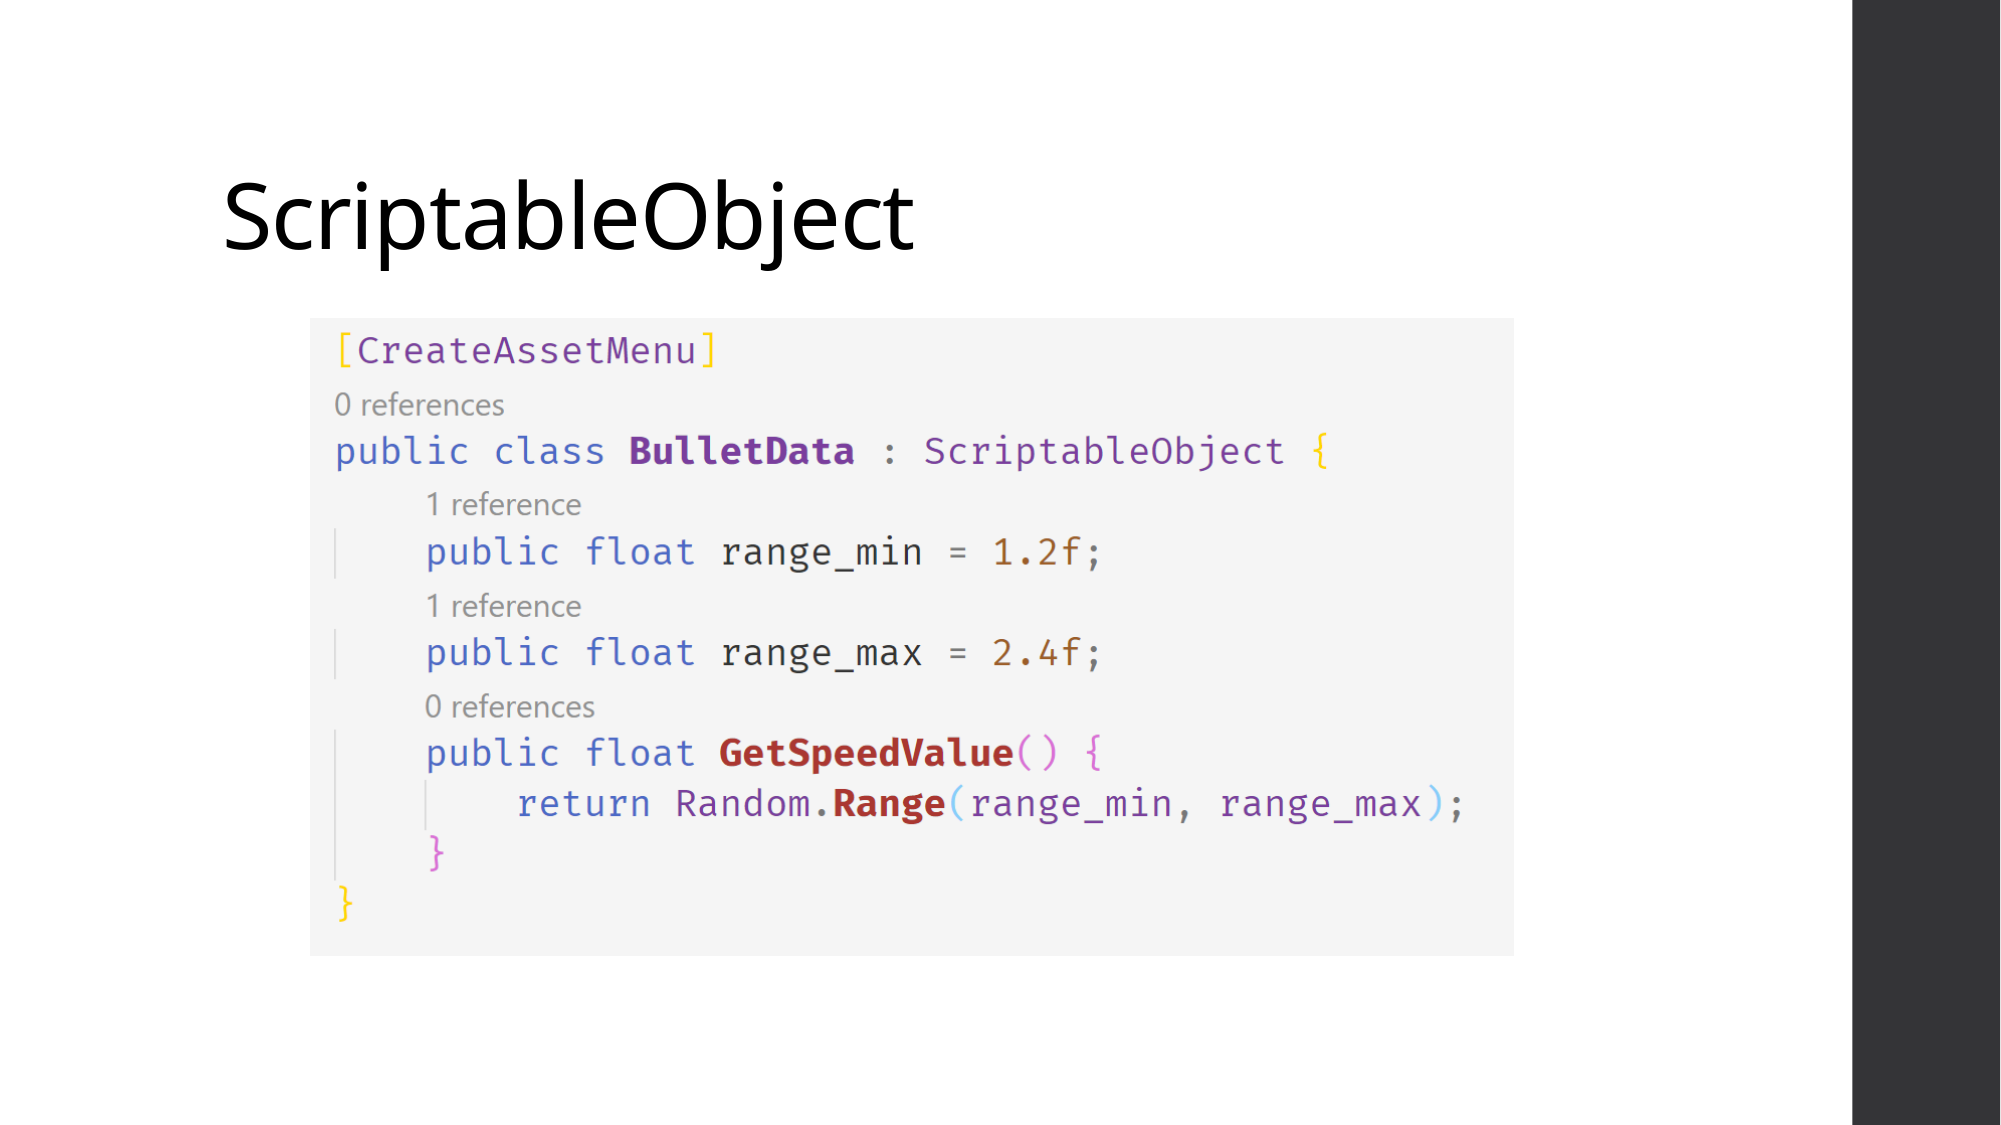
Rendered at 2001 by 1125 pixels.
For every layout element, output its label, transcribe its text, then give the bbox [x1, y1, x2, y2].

picture [310, 318, 1514, 956]
title ScriptableObject [206, 60, 1797, 278]
